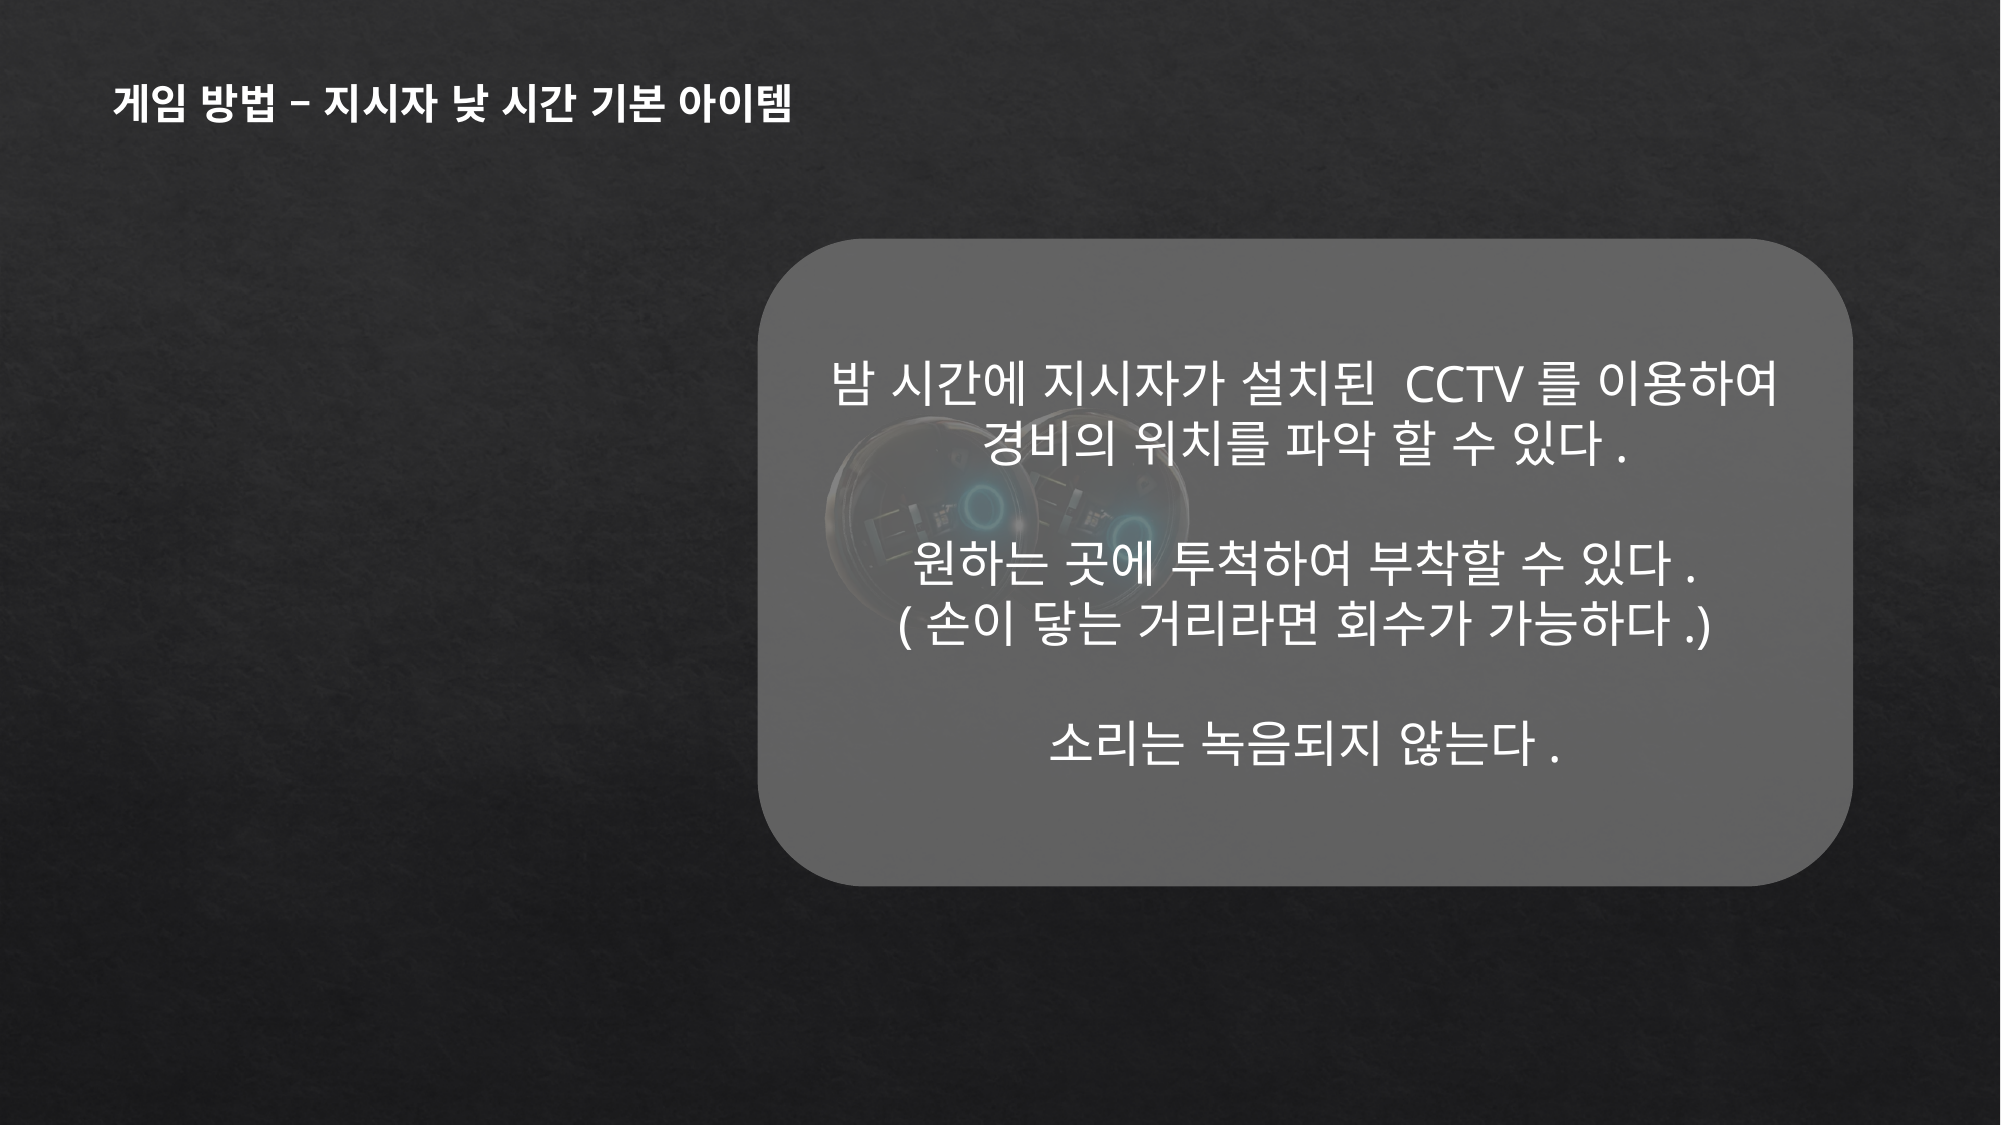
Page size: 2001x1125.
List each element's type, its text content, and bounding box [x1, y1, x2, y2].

text_box 밤 시간에 지시자가 설치된 CCTV를 이용하여 경비의 위치를 파악 할 수 있다. 원하는 곳에 투척하여 부착할 수 있다. (손이 닿는 거리라면 회수가 가능하다.) 소리는 녹음되지 않는다. [756, 237, 1855, 888]
picture [610, 350, 1385, 763]
text_box 게임 방법 – 지시자 낮 시간 기본 아이템 [97, 70, 939, 135]
